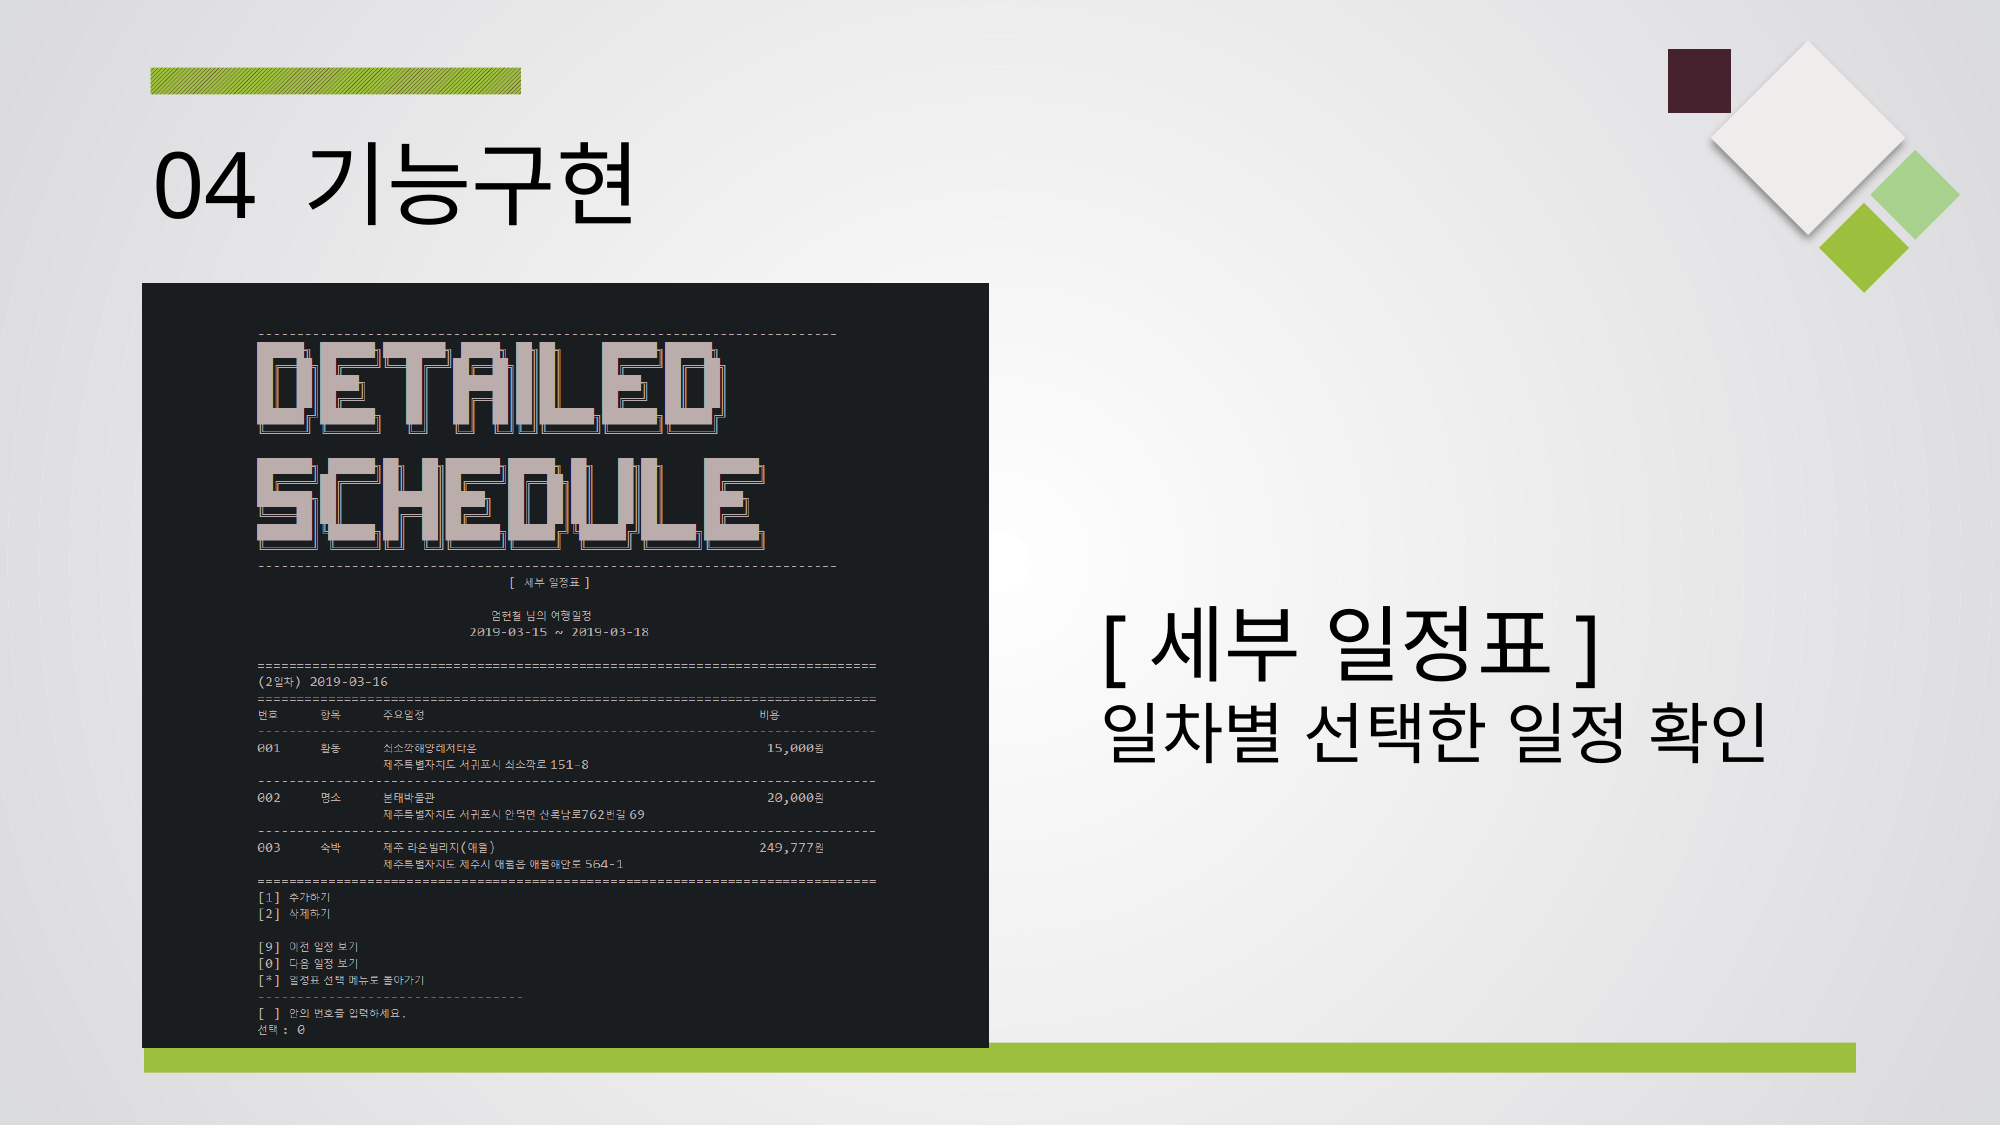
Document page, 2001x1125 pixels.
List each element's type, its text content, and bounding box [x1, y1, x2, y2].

picture [142, 283, 989, 1048]
title 04 기능구현 [137, 101, 1707, 278]
text_box [세부 일정표] 일차별 선택한 일정 확인 [1086, 584, 1787, 780]
